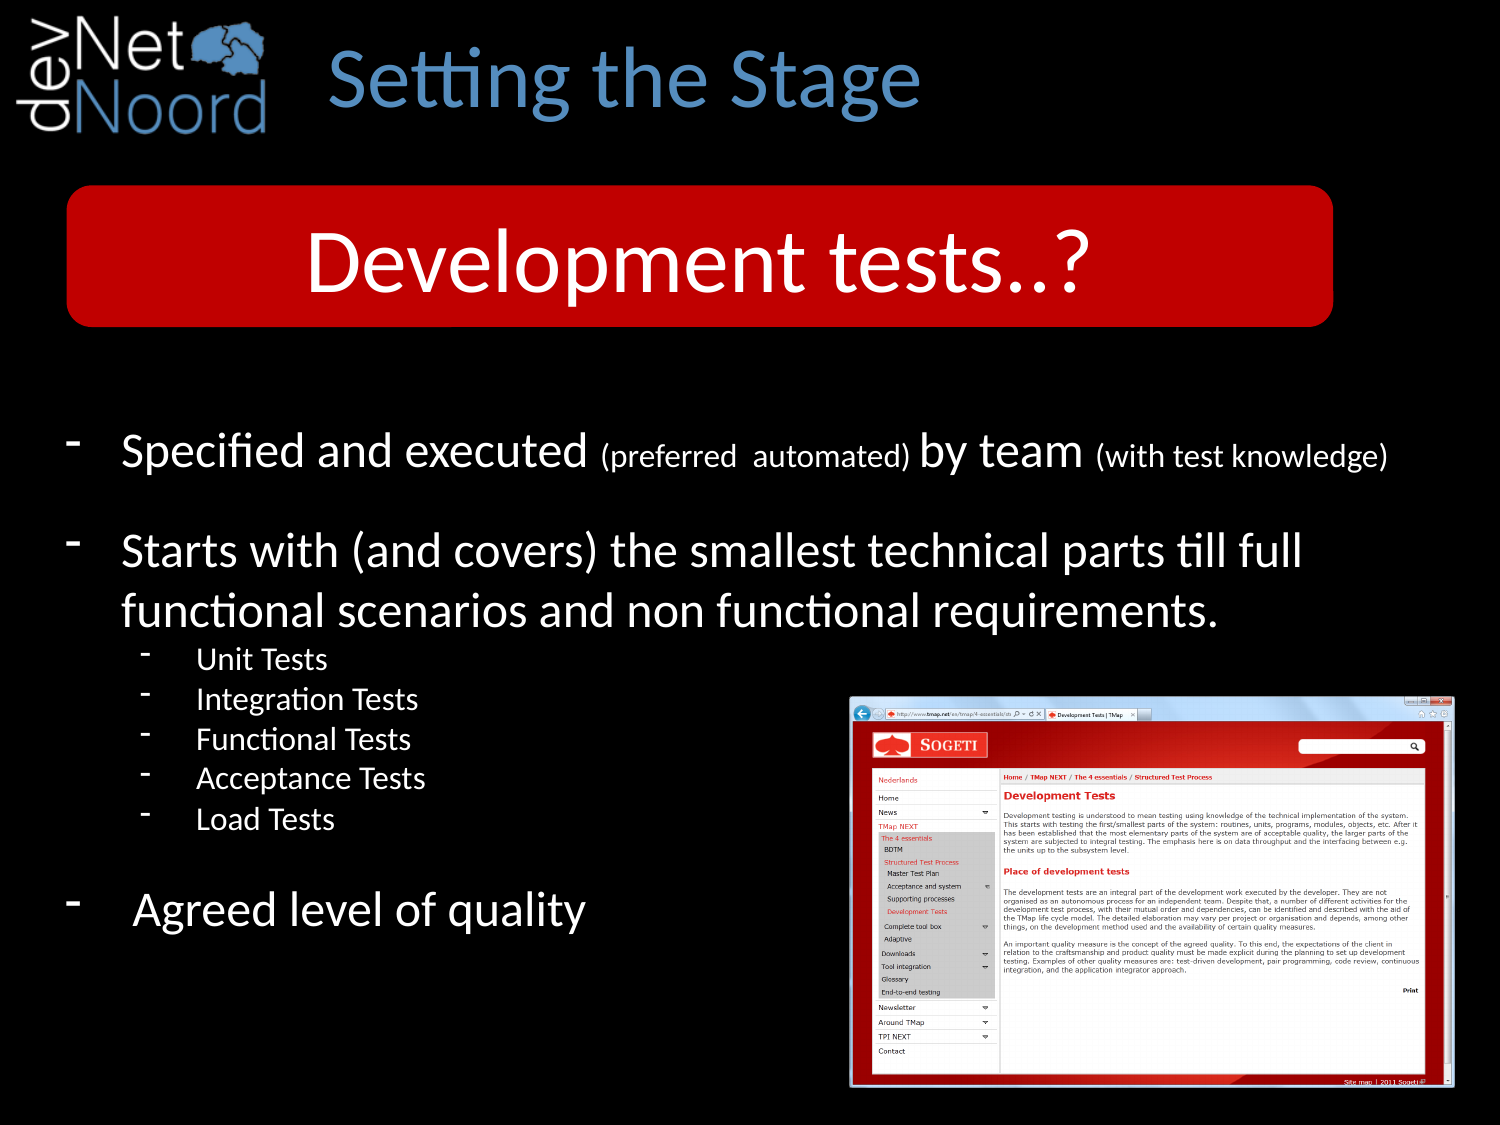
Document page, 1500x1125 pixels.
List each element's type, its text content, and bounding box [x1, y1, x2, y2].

picture [849, 696, 1455, 1088]
picture [15, 14, 266, 135]
text_box Development tests..? [66, 185, 1334, 328]
text_box Specified and executed (preferred automated) by team (with test knowledge) Starts with (and covers) the smallest technical parts till full functional scenarios and non functional requirements. Unit Tests Integration Tests Functional Tests Acceptance Tests Load Tests Agreed level of quality [50, 409, 1455, 944]
title Setting the Stage [312, 12, 1485, 133]
